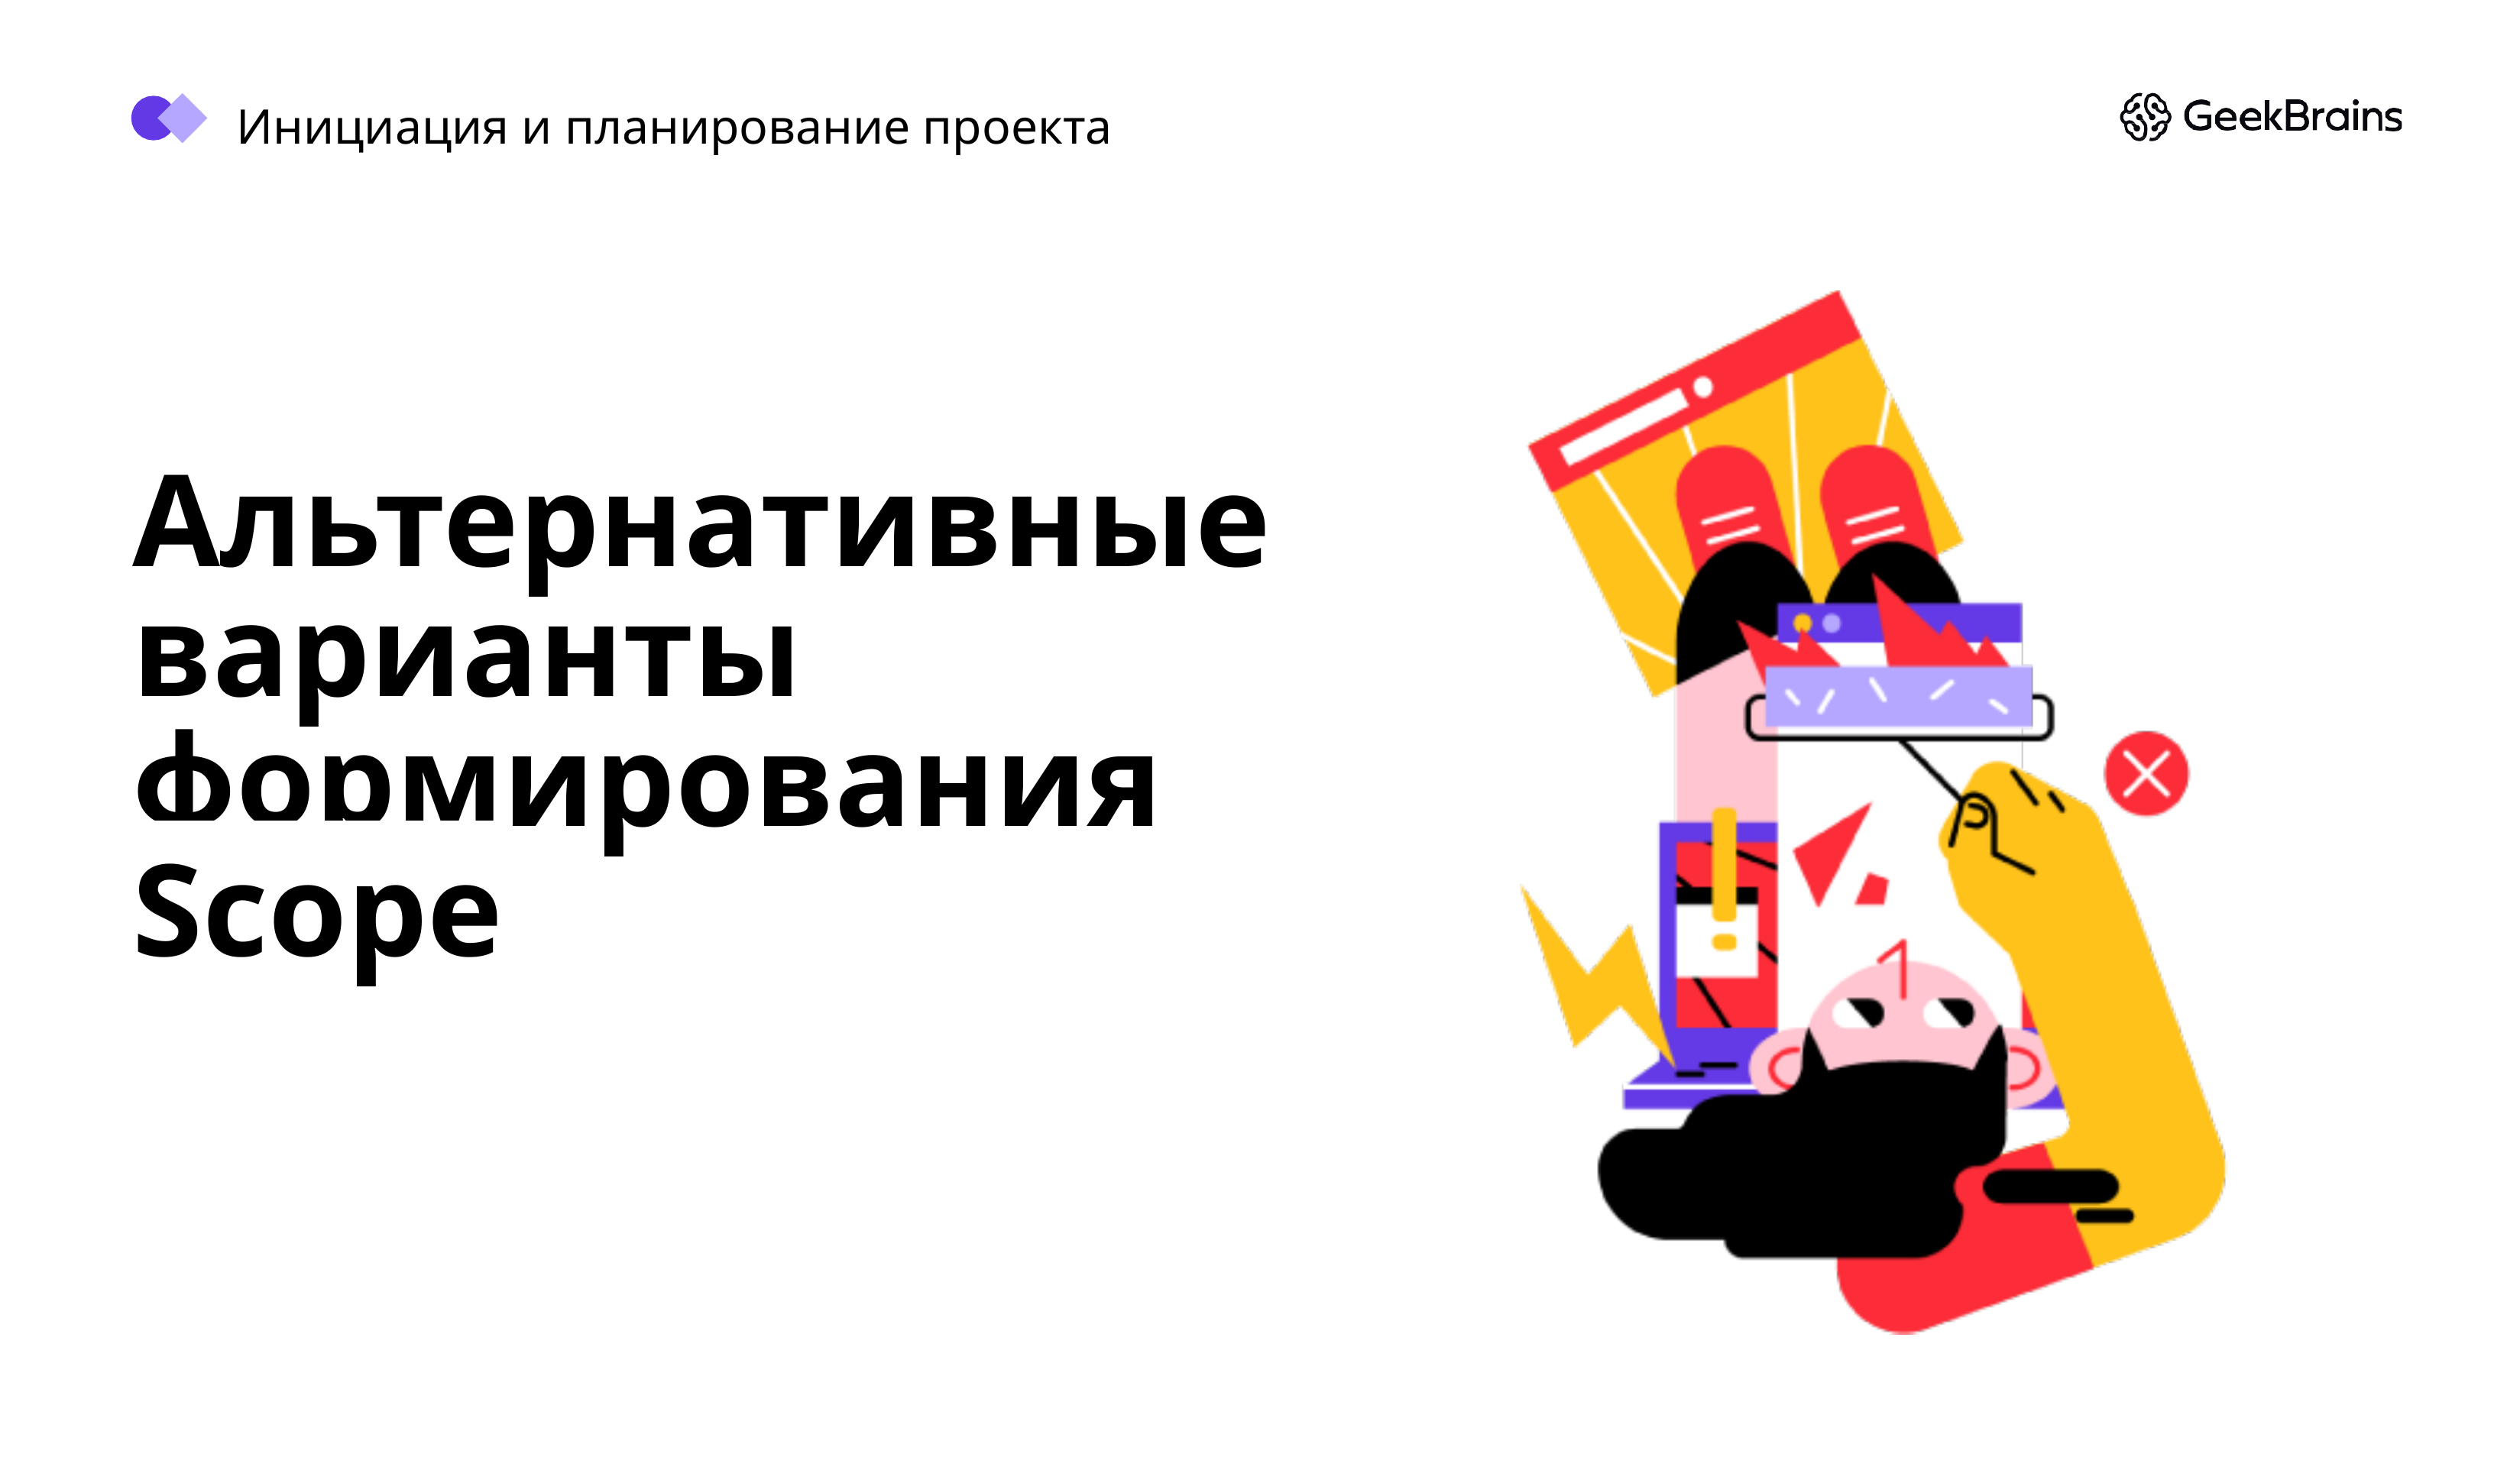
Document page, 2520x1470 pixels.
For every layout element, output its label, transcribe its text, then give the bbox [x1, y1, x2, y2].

text_box Альтернативные варианты формирования Scope [131, 451, 1468, 698]
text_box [2120, 92, 2402, 141]
text_box Инициация и планирование проекта [225, 71, 1521, 178]
text_box [131, 96, 171, 141]
picture [1520, 290, 2229, 1335]
text_box [157, 92, 208, 144]
